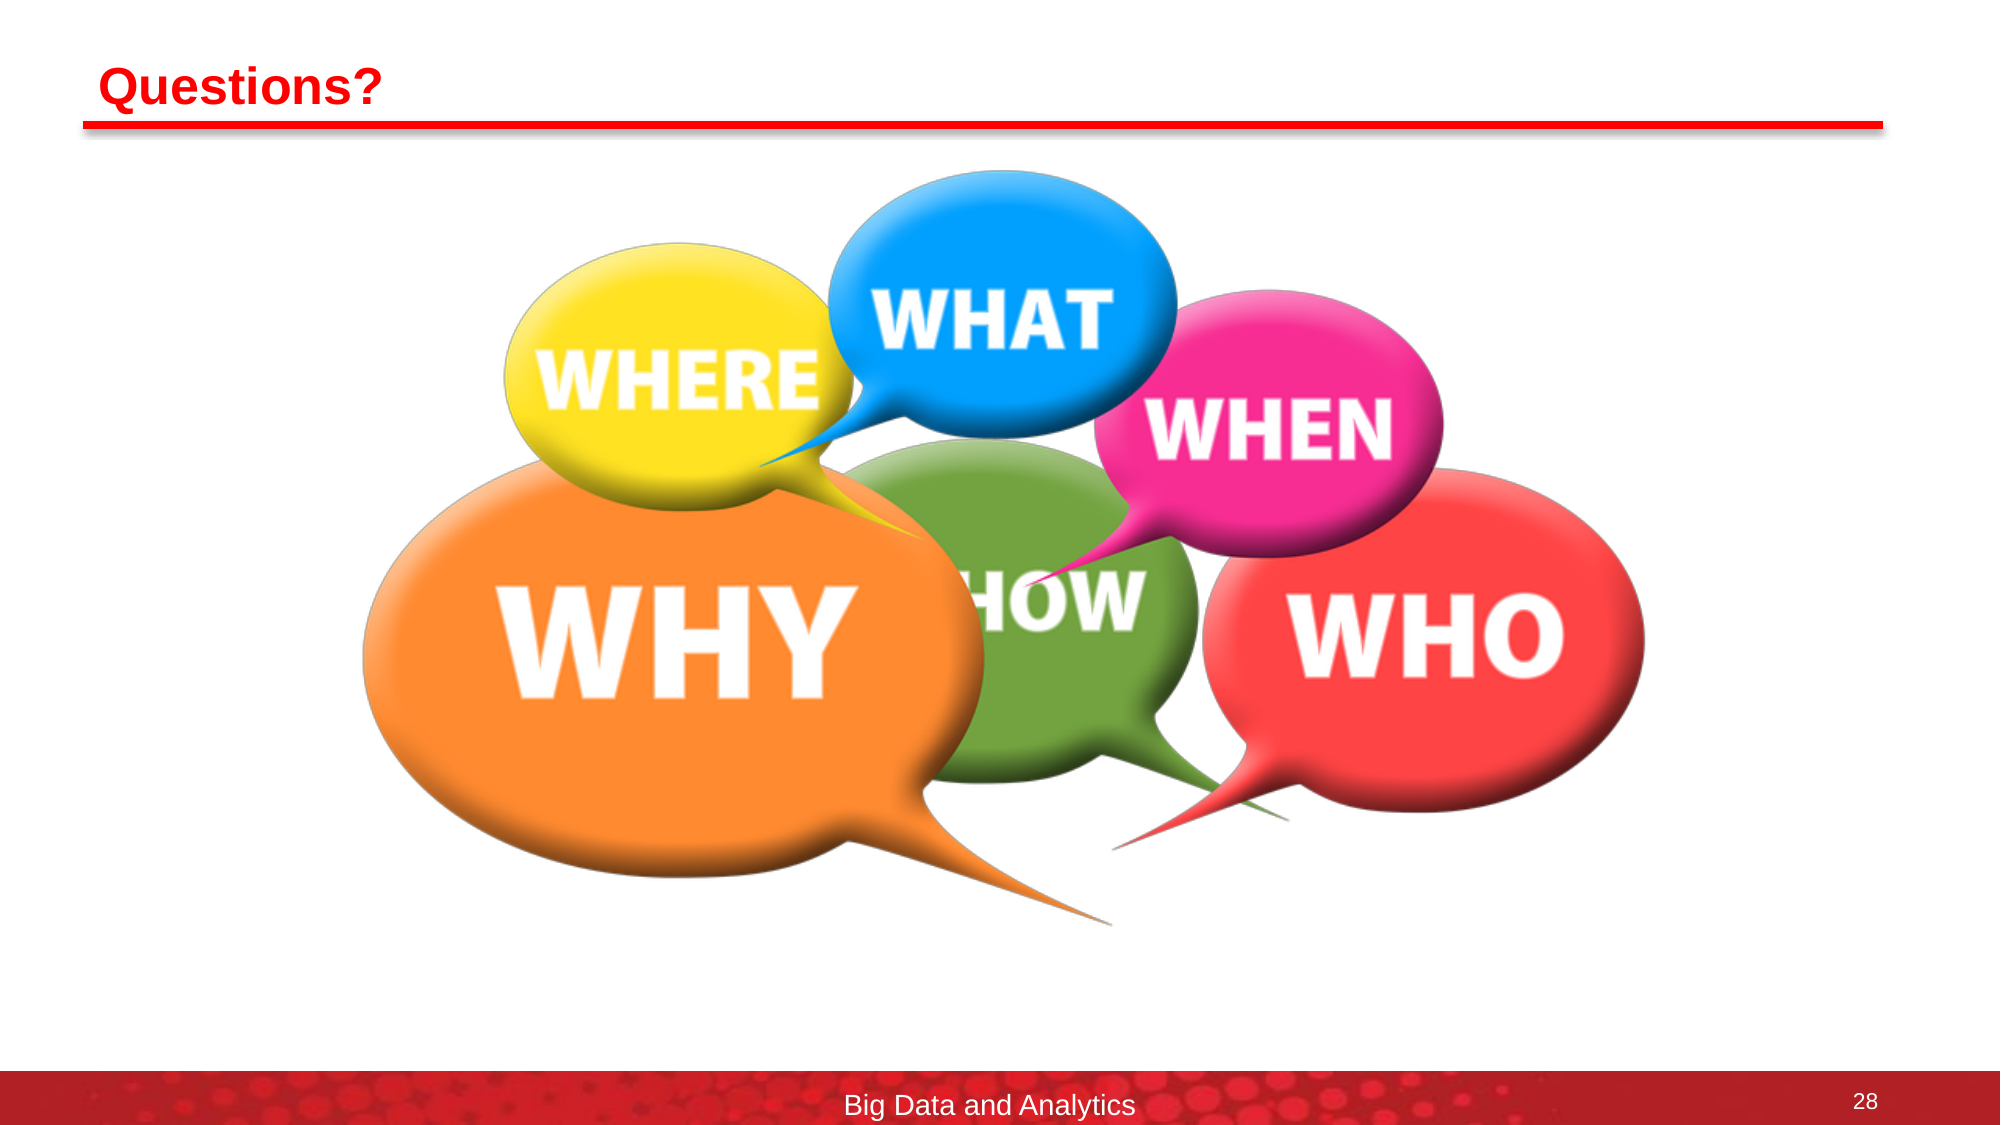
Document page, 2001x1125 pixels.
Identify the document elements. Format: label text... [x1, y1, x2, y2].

slide_number 28 [1426, 1079, 1894, 1115]
title Questions? [1753, 45, 1884, 148]
footer Big Data and Analytics [571, 1100, 1410, 1115]
picture [0, 32, 2000, 1125]
title Questions? [83, 45, 244, 148]
